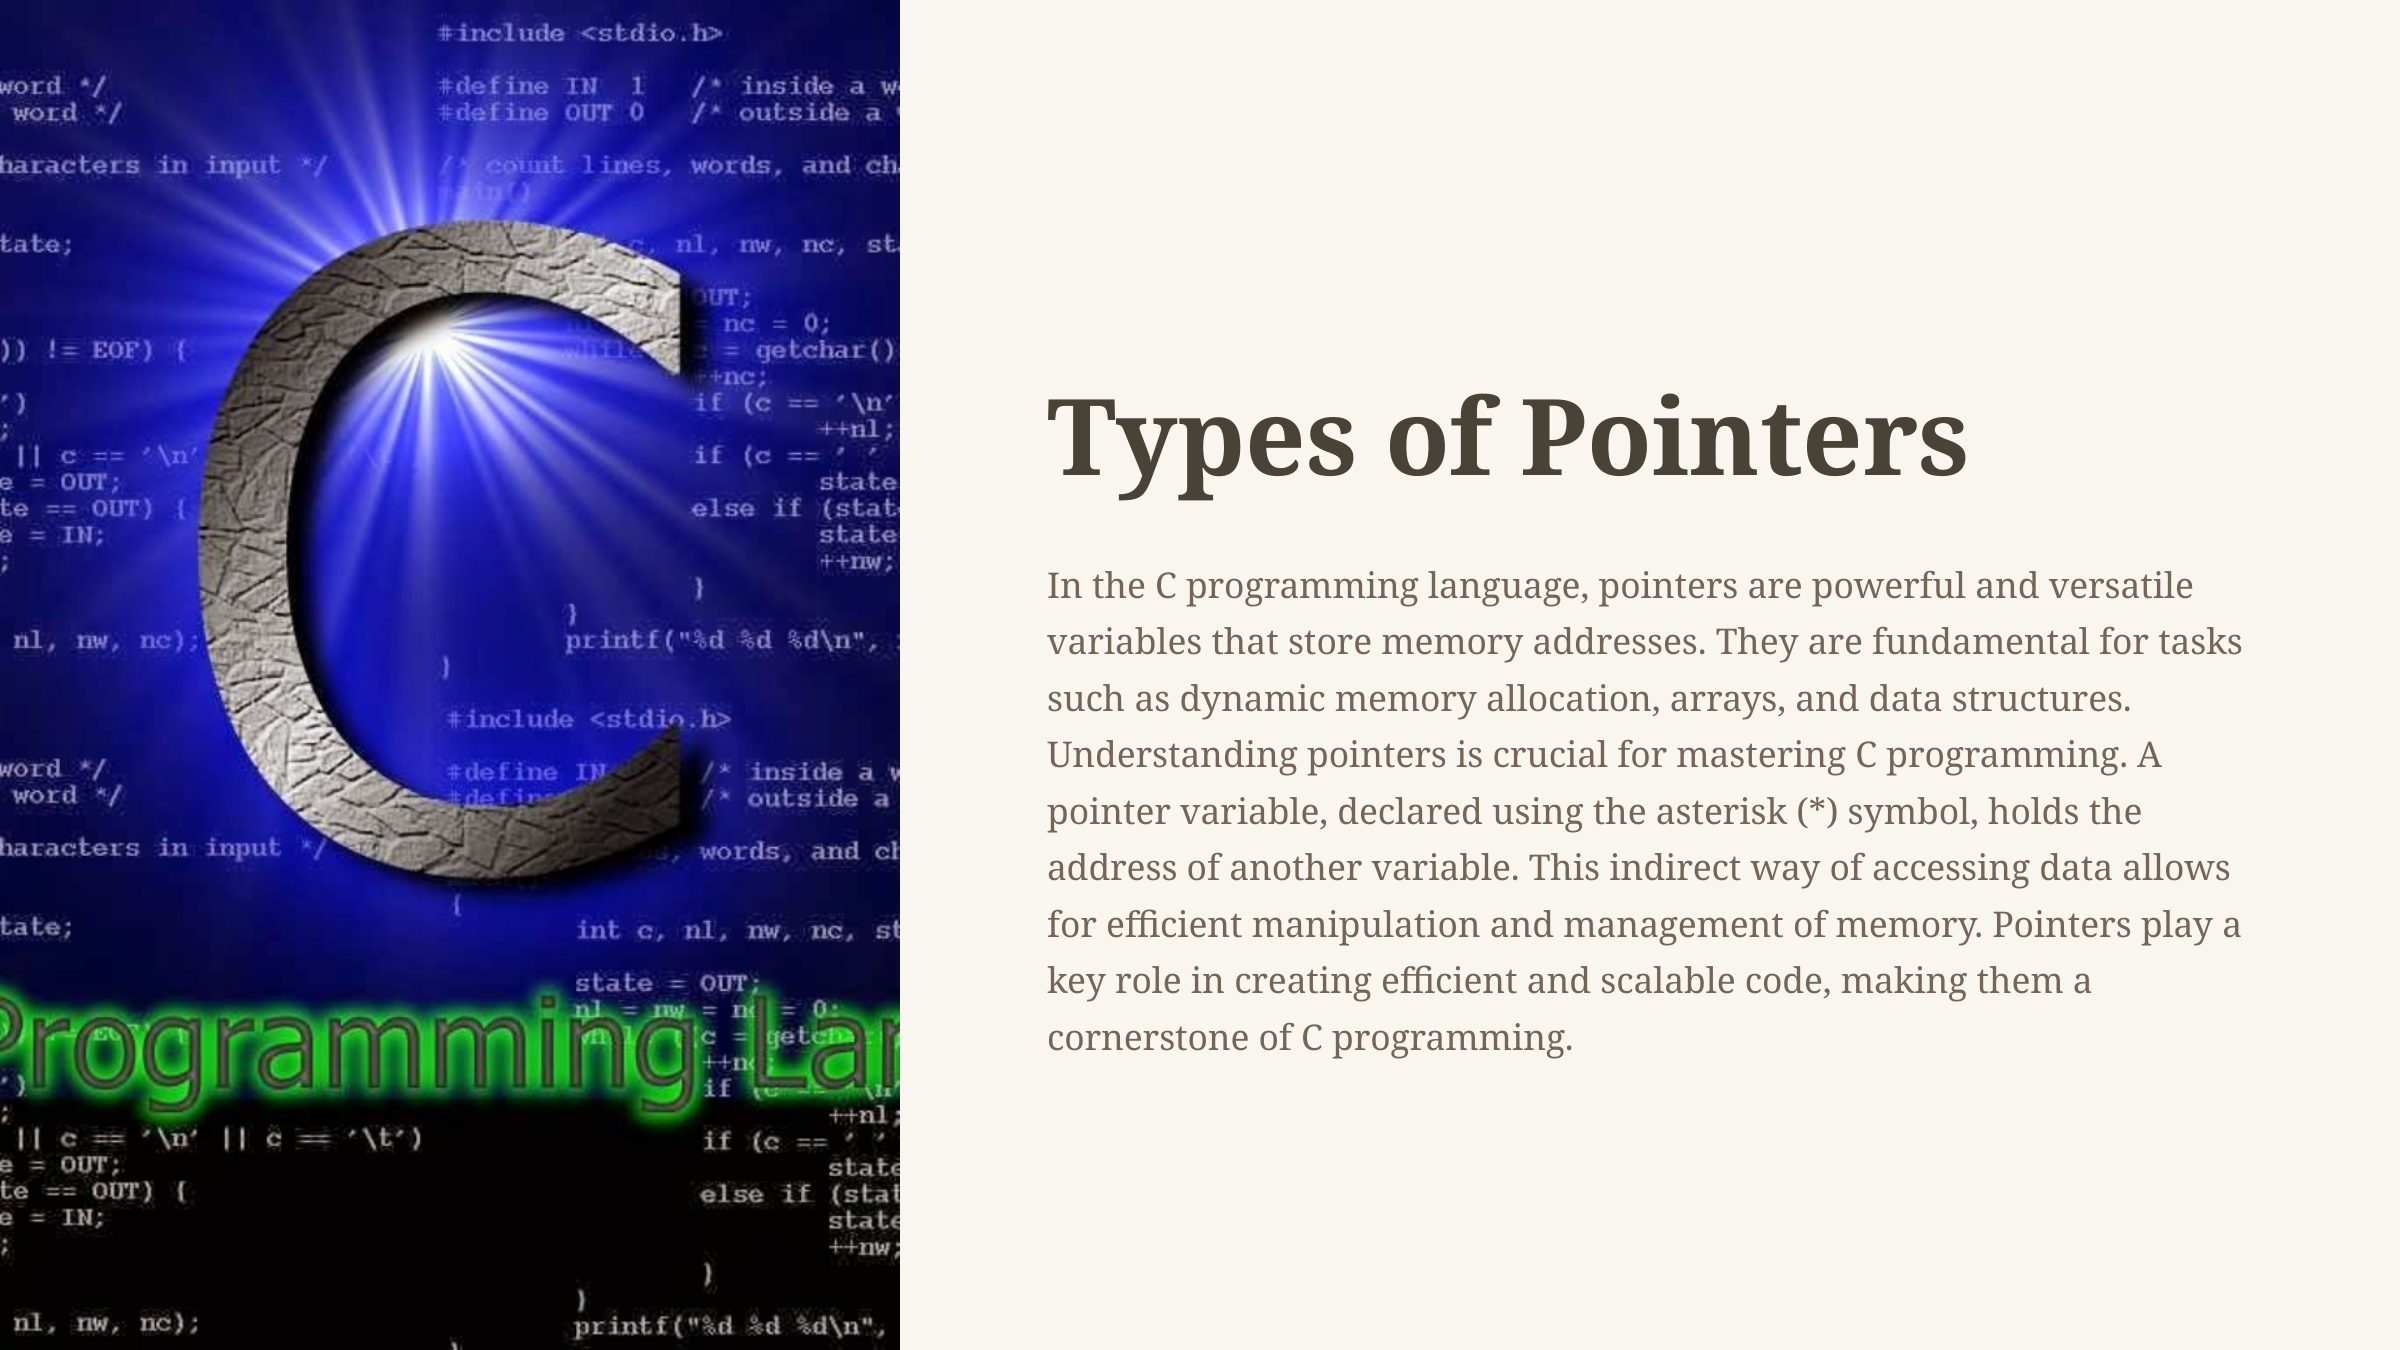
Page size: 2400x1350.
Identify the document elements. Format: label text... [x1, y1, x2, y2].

picture [0, 0, 900, 1350]
text_box Types of Pointers [1032, 356, 2091, 489]
text_box In the C programming language, pointers are powerful and versatile variables that store memory addresses. They are fundamental for tasks such as dynamic memory allocation, arrays, and data structures. Understanding pointers is crucial for mastering C programming. A pointer variable, declared using the asterisk (*) symbol, holds the address of another variable. This indirect way of accessing data allows for efficient manipulation and management of memory. Pointers play a key role in creating efficient and scalable code, making them a cornerstone of C programming. [1032, 541, 2268, 994]
text_box [900, 0, 2400, 1350]
